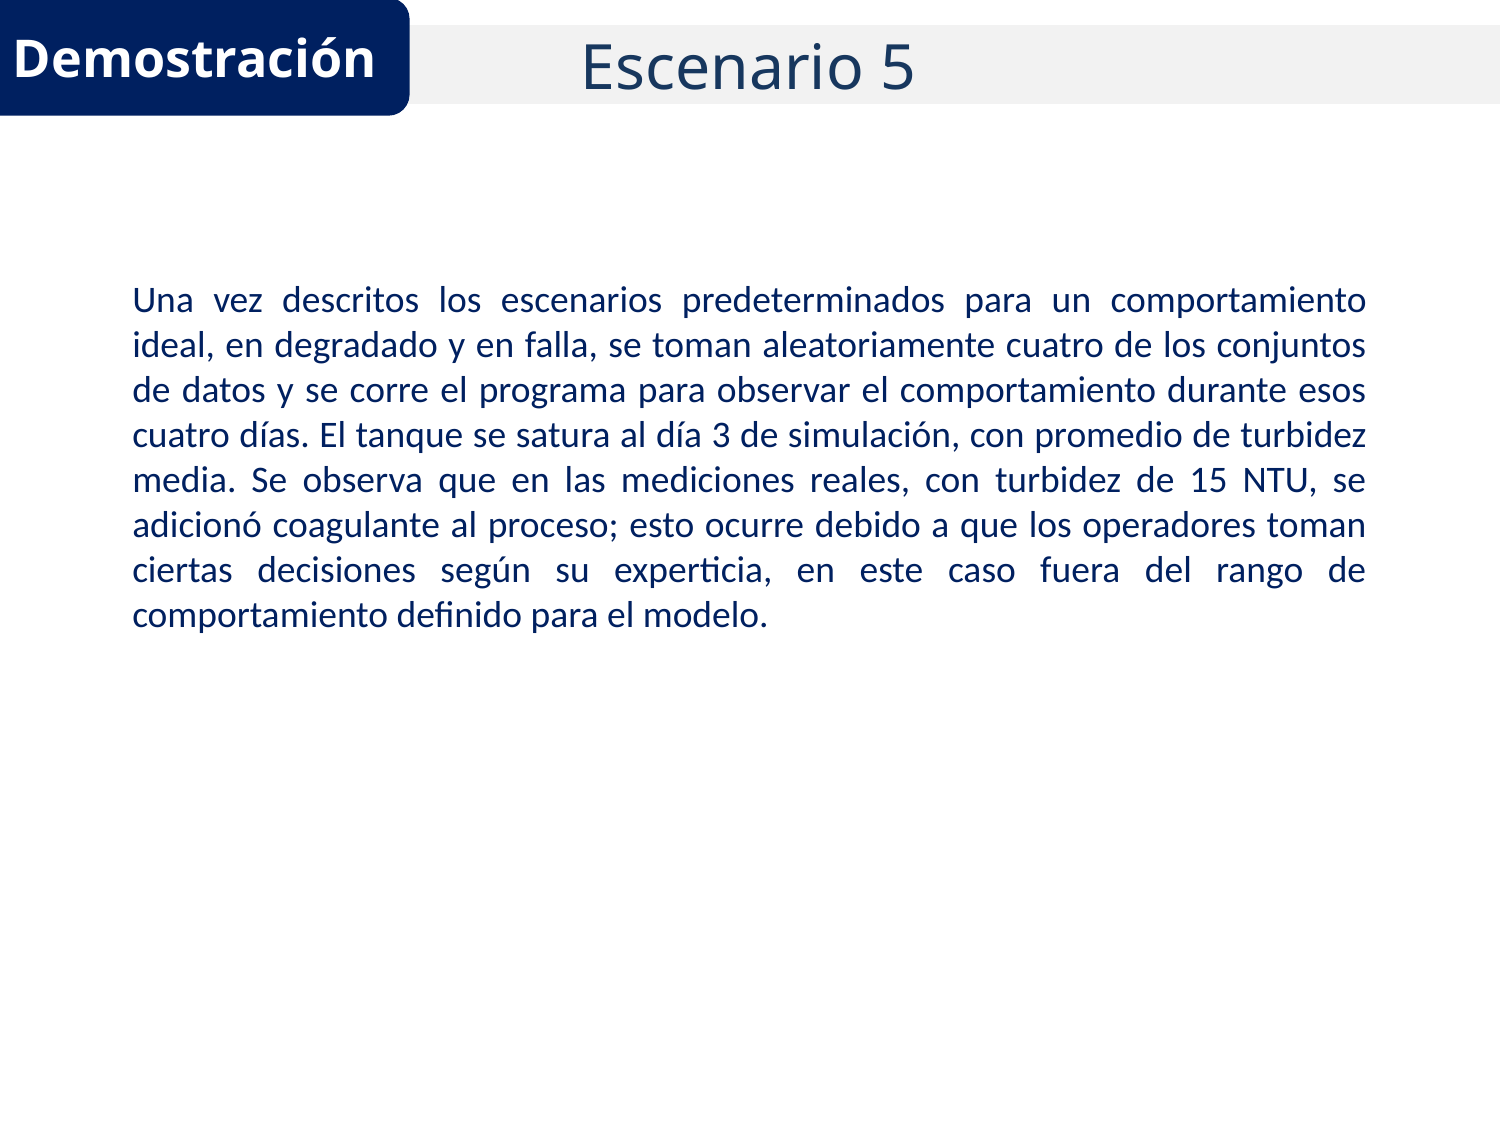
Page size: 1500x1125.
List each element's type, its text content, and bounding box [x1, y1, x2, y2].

text_box Una vez descritos los escenarios predeterminados para un comportamiento ideal, en degradado y en falla, se toman aleatoriamente cuatro de los conjuntos de datos y se corre el programa para observar el comportamiento durante esos cuatro días. El tanque se satura al día 3 de simulación, con promedio de turbidez media. Se observa que en las mediciones reales, con turbidez de 15 NTU, se adicionó coagulante al proceso; esto ocurre debido a que los operadores toman ciertas decisiones según su experticia, en este caso fuera del rango de comportamiento definido para el modelo. [117, 267, 1383, 642]
text_box Escenario 5 [408, 25, 1500, 104]
text_box Demostración [0, 0, 410, 116]
